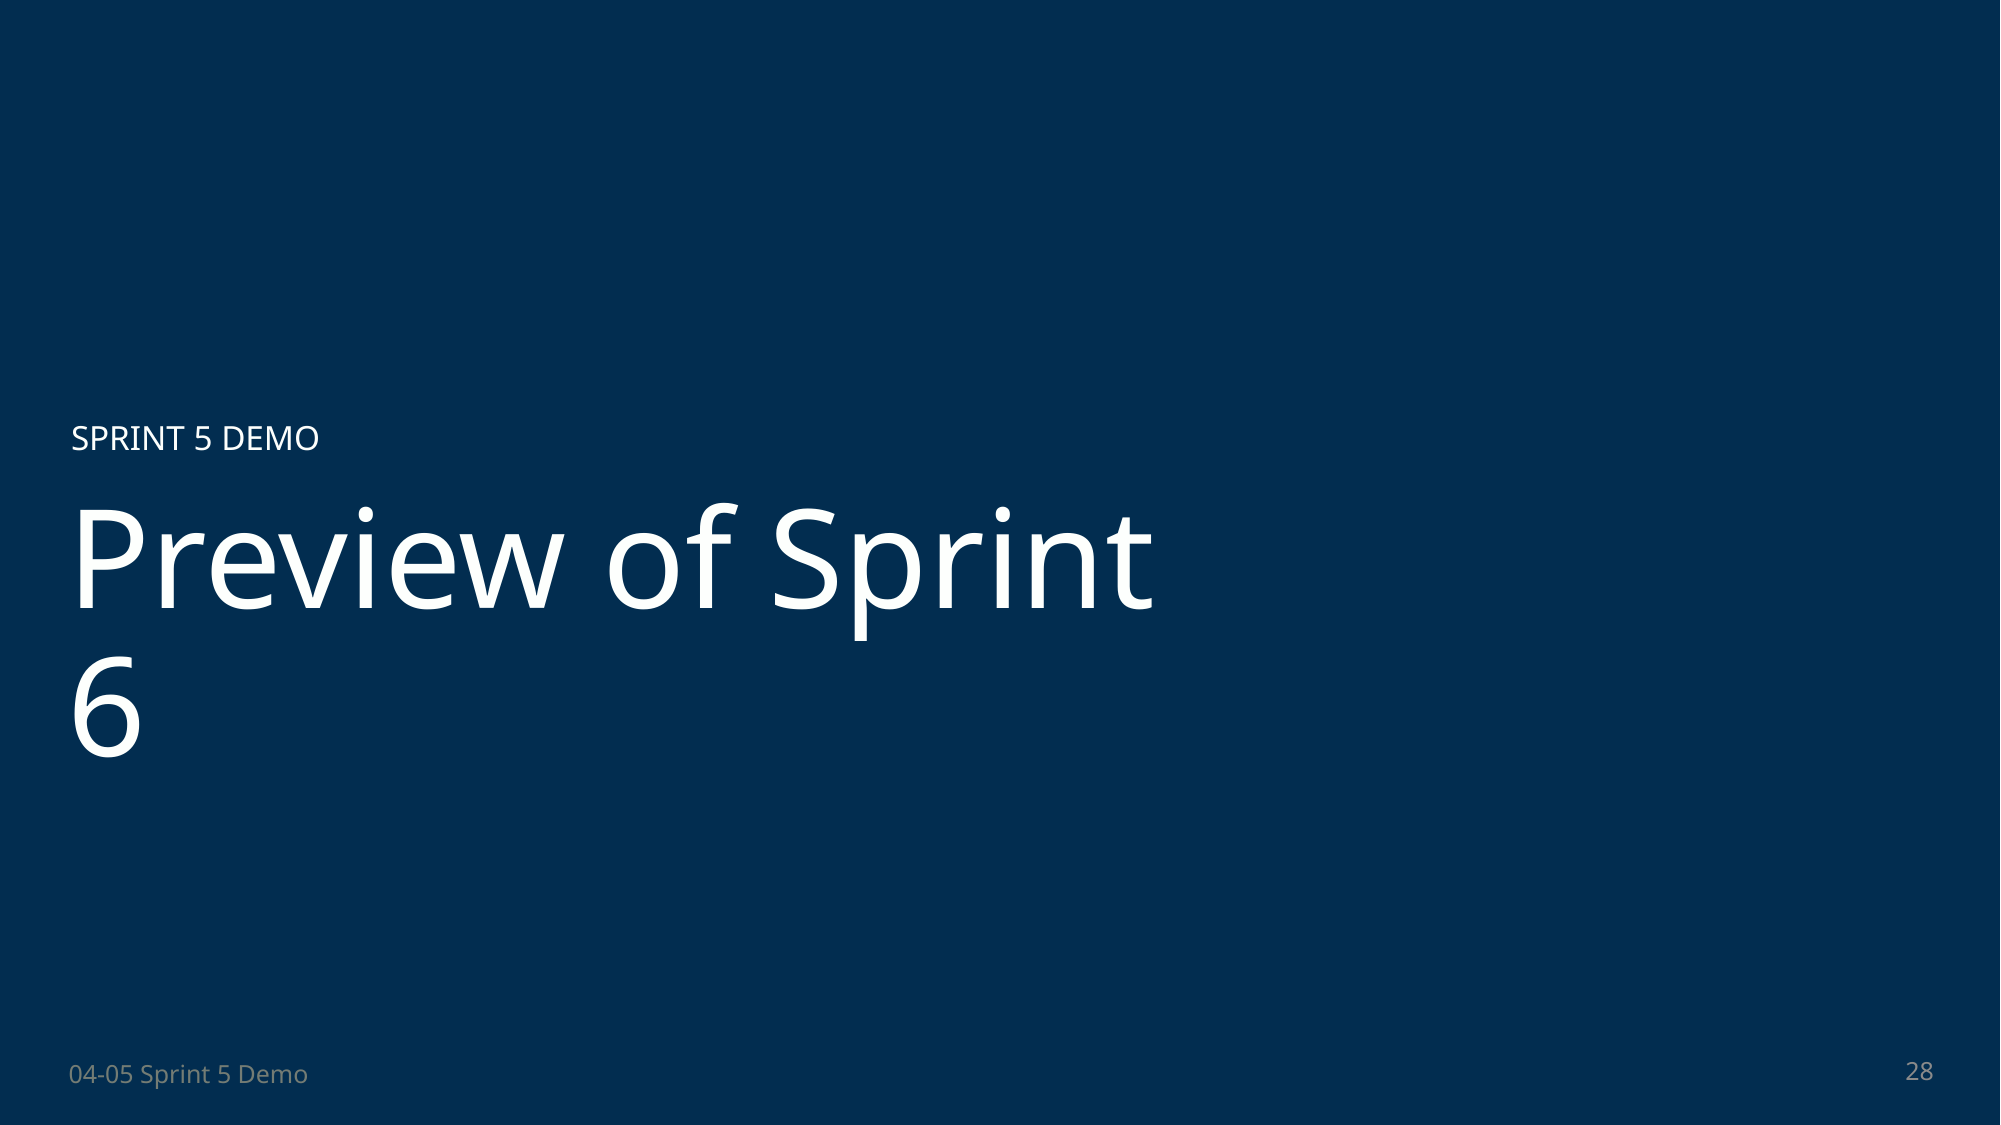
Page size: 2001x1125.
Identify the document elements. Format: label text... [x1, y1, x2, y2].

slide_number 28 [1882, 1042, 1949, 1103]
list SPRINT 5 DEMO [56, 413, 753, 475]
text_box 04-05 Sprint 5 Demo [68, 1051, 516, 1097]
title Preview of Sprint 6 [52, 482, 1244, 750]
